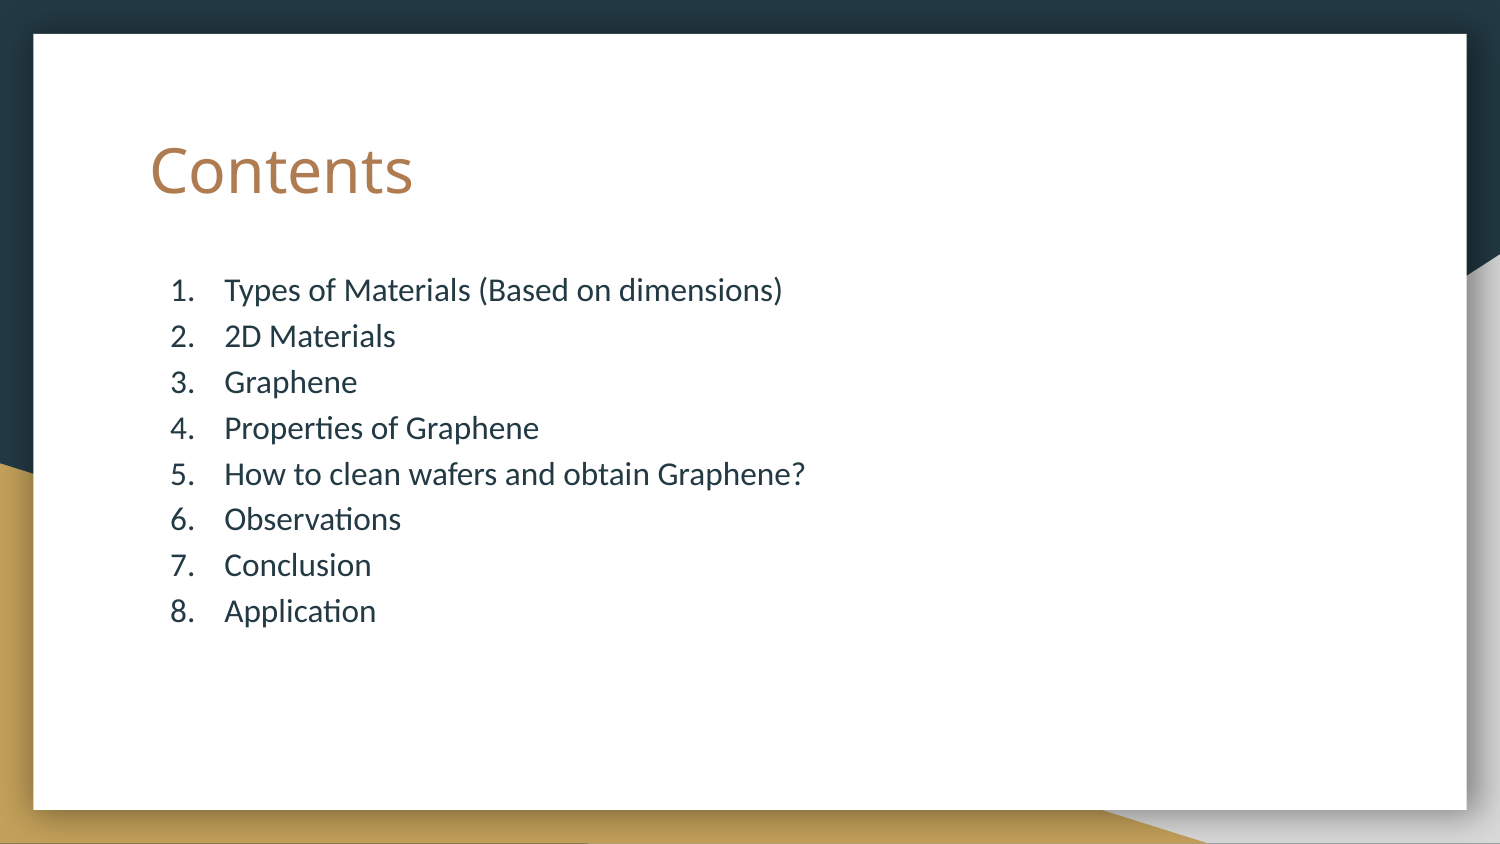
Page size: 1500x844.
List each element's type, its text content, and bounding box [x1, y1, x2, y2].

title Contents [134, 115, 1366, 247]
list Types of Materials (Based on dimensions) 2D Materials Graphene Properties of Graphene How to clean wafers and obtain Graphene? Observations Conclusion Application [134, 247, 1366, 752]
